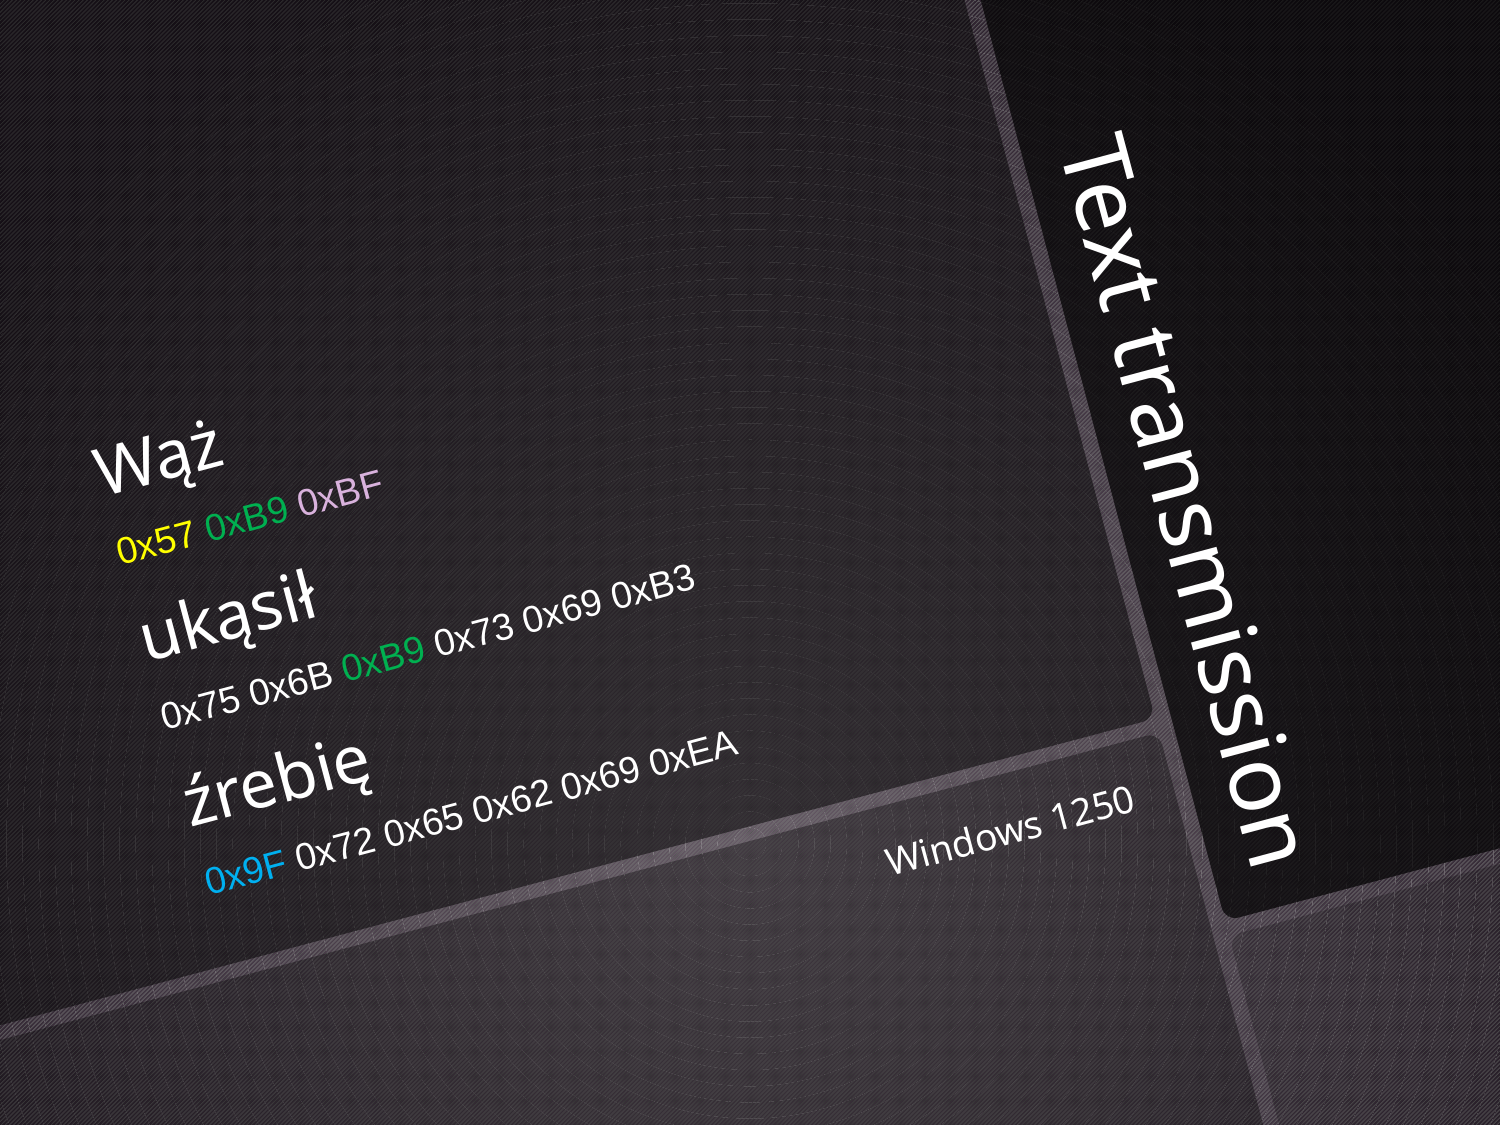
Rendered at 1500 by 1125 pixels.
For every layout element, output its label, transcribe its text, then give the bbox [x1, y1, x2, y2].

list Windows 1250 [517, 763, 1183, 1087]
title Text transmission [1028, 71, 1461, 896]
list Wąż 0x57 0xB9 0xBF ukąsił 0x75 0x6B 0xB9 0x73 0x69 0xB3 źrebię 0x9F 0x72 0x65 0x62 0x69 0xEA [33, 61, 1083, 915]
